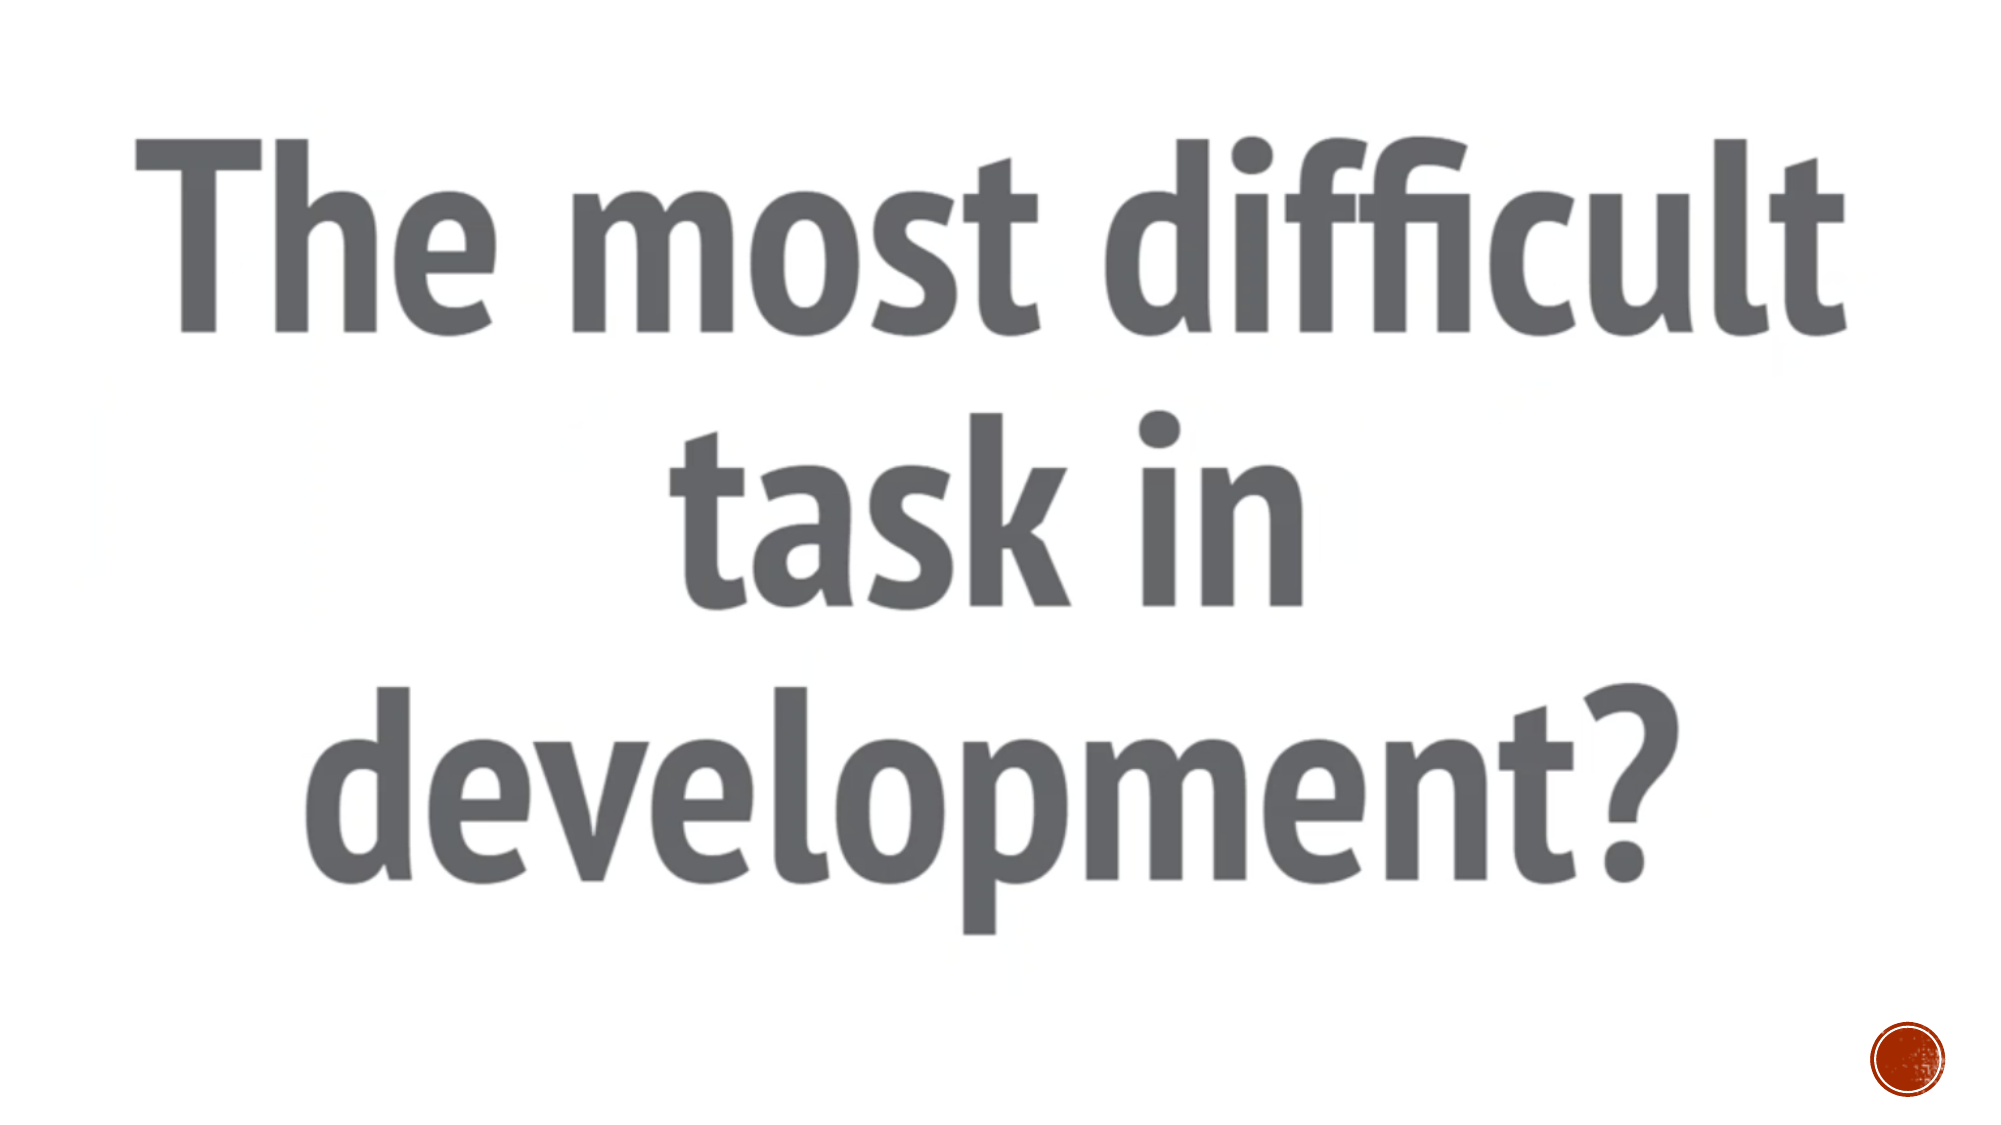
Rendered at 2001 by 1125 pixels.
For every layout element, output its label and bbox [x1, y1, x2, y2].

picture [1870, 1021, 1946, 1097]
picture [68, 104, 1928, 995]
